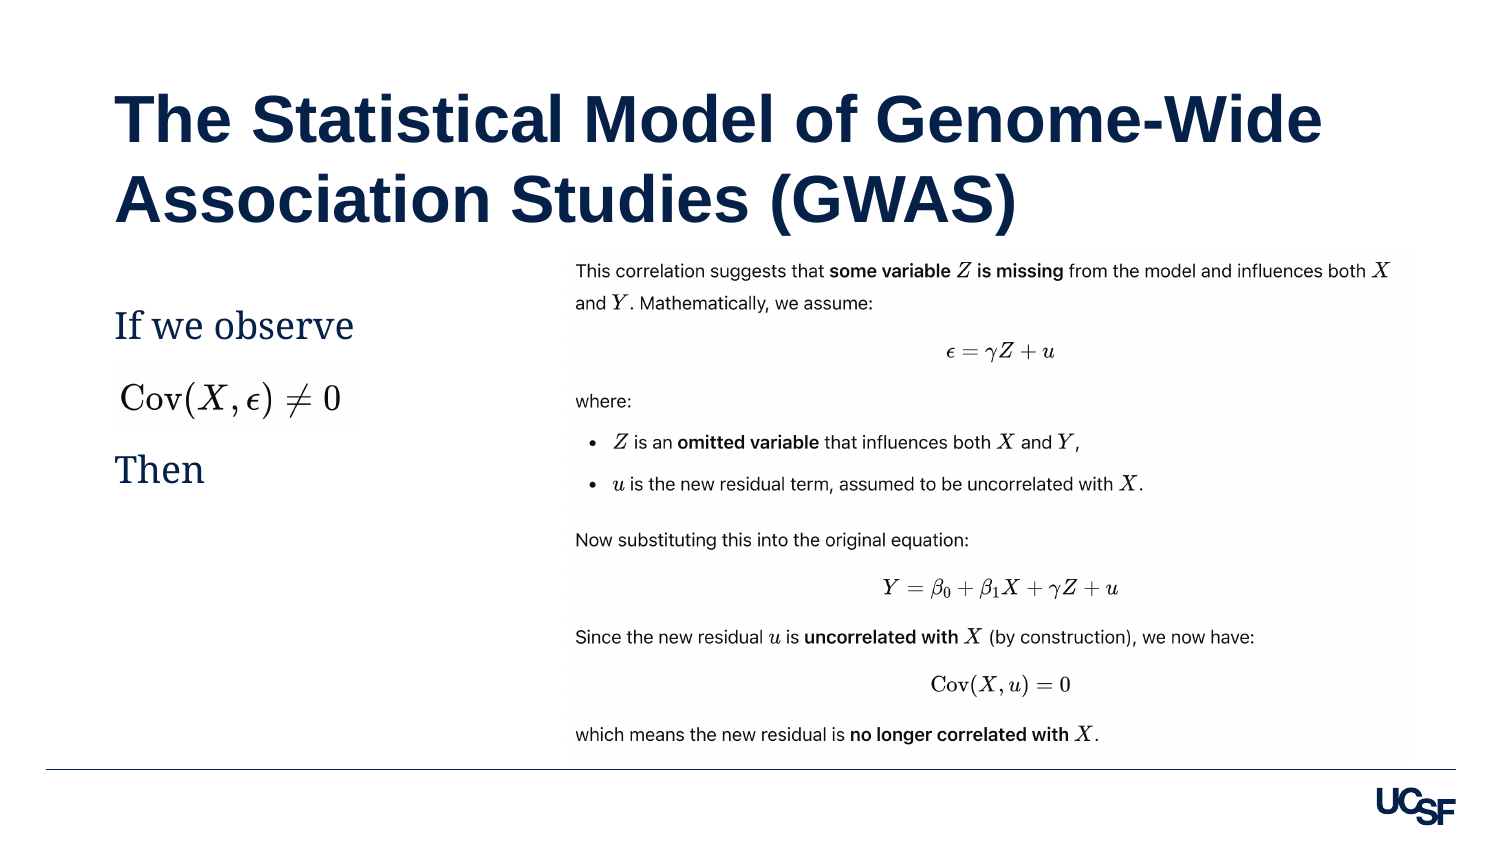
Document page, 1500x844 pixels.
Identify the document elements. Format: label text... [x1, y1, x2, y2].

text_box Then [99, 439, 565, 499]
picture [565, 249, 1412, 763]
picture [111, 364, 356, 430]
text_box If we observe [99, 294, 565, 354]
text_box The Statistical Model of Genome-Wide Association Studies (GWAS) [99, 68, 1375, 244]
